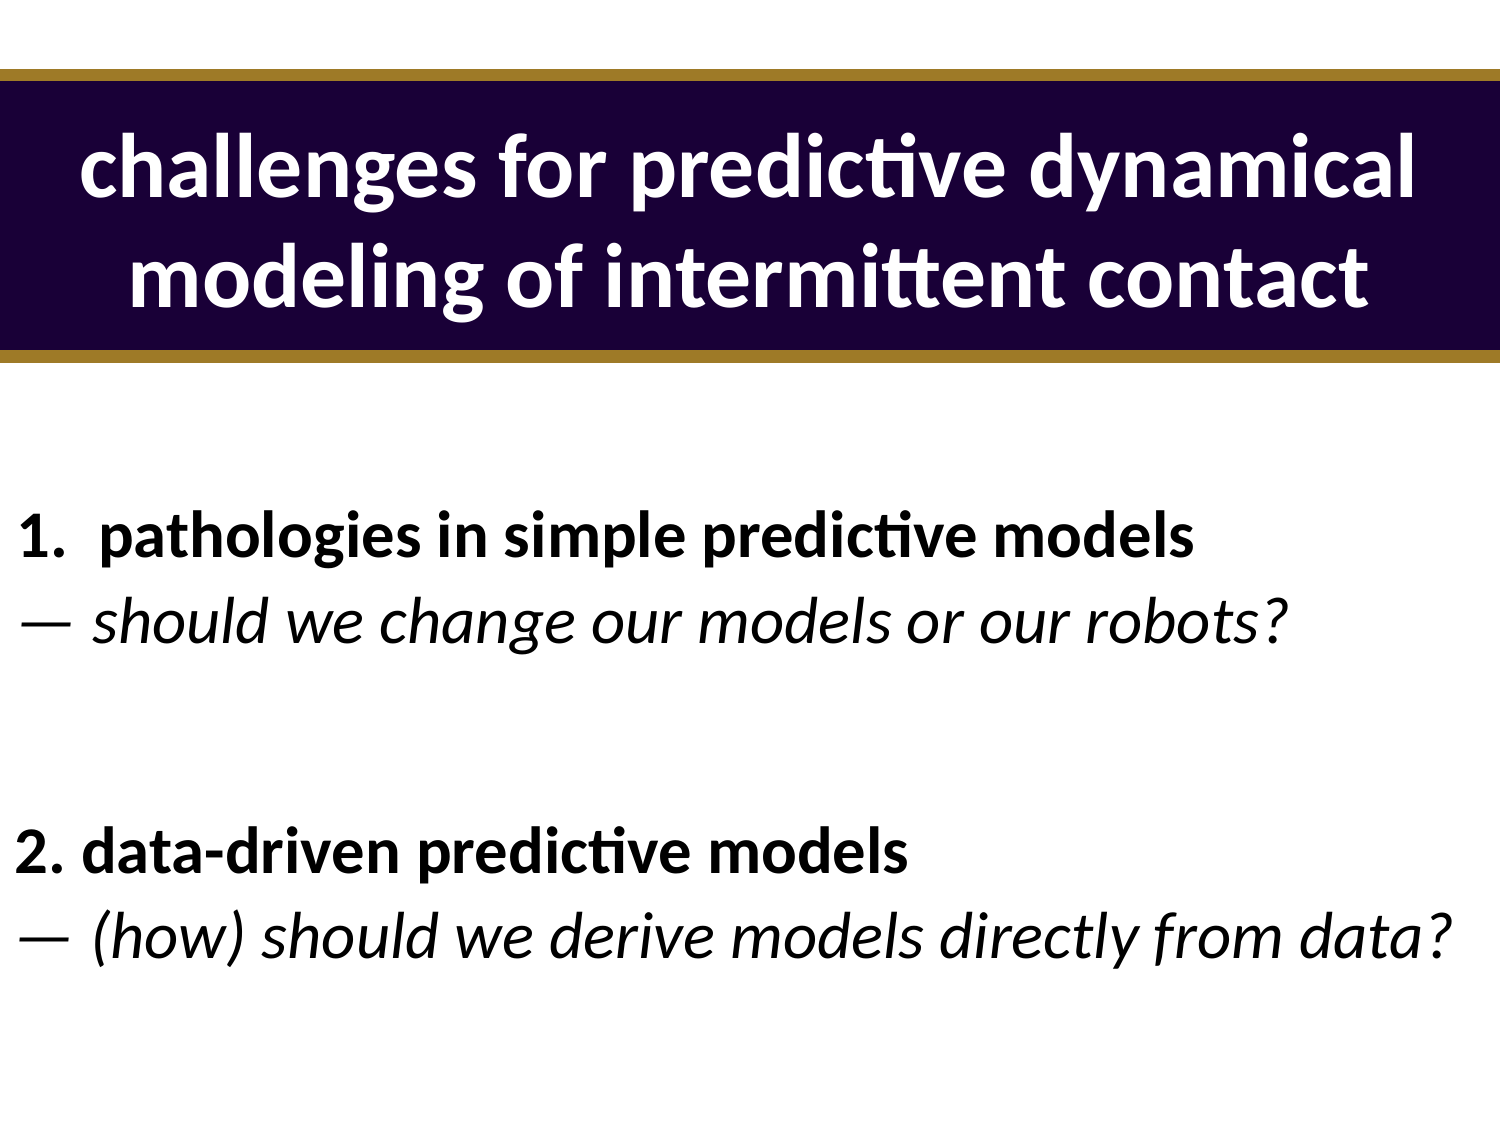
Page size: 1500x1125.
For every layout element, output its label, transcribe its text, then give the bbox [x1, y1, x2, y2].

text_box challenges for predictive dynamical modeling of intermittent contact [0, 75, 1500, 357]
list 2. data-driven predictive models — (how) should we derive models directly from data? [0, 808, 1499, 899]
list 1. pathologies in simple predictive models — should we change our models or our robots? [1, 492, 1500, 583]
